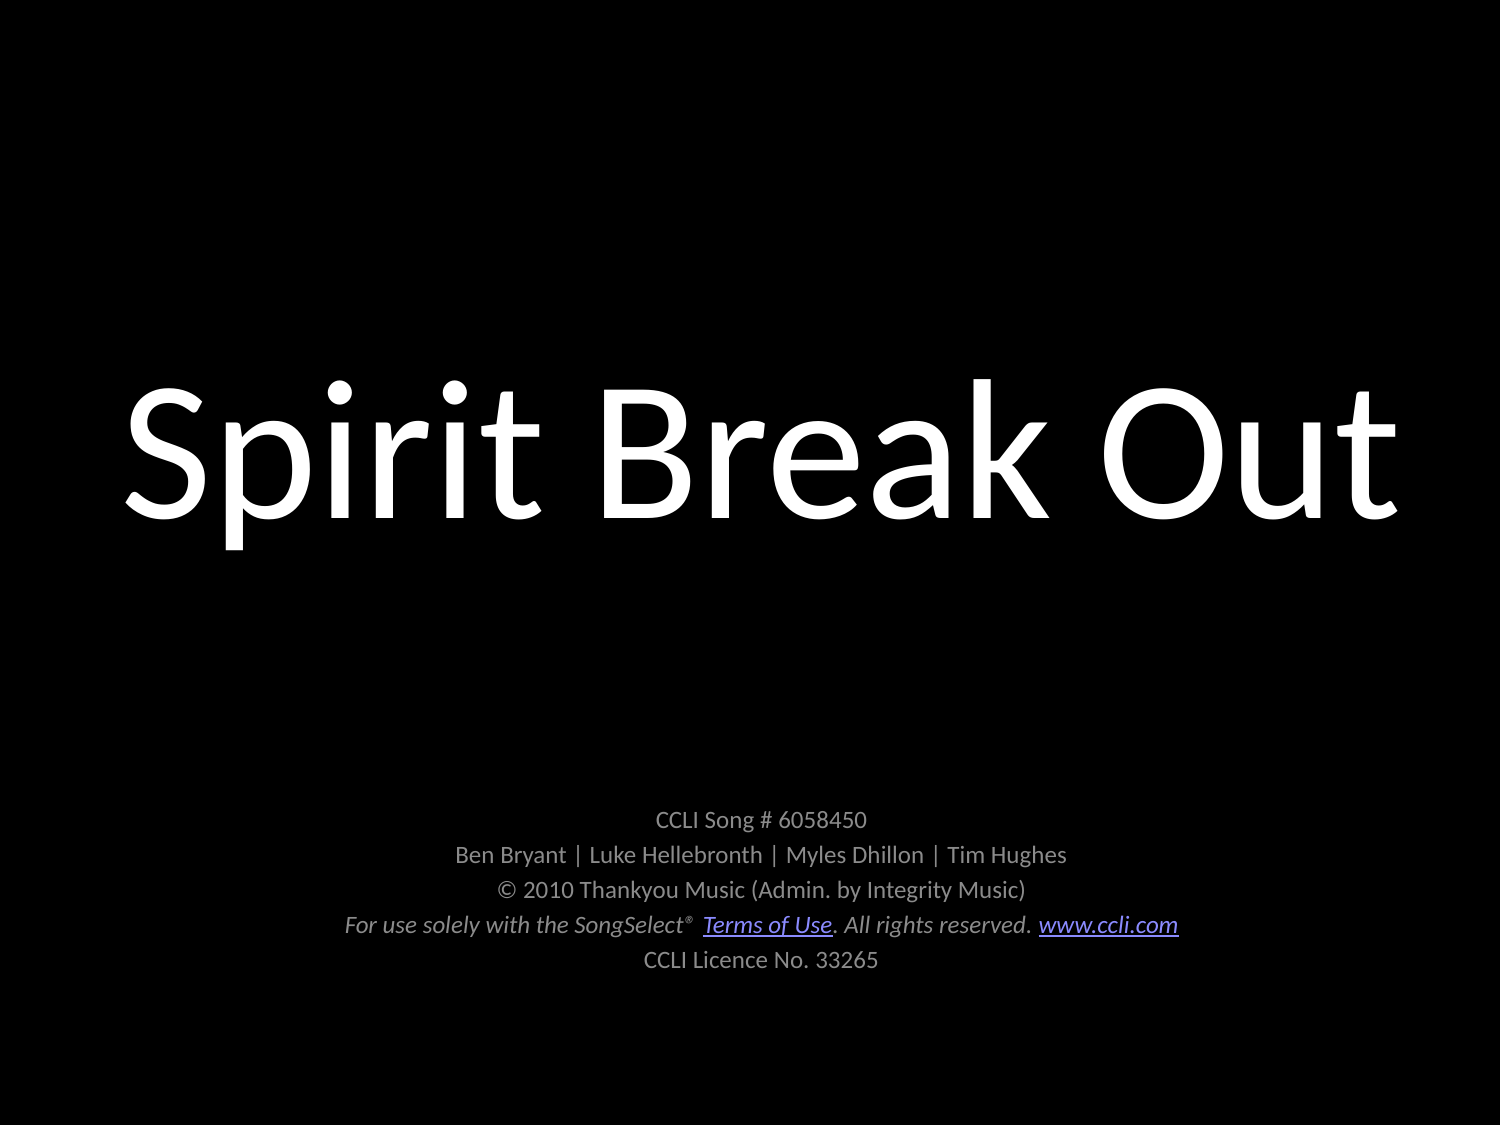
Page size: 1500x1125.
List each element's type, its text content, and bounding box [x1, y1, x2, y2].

subtitle Spirit Break Out CCLI Song # 6058450 Ben Bryant | Luke Hellebronth | Myles Dhillon | Tim Hughes © 2010 Thankyou Music (Admin. by Integrity Music) For use solely with the SongSelect® Terms of Use. All rights reserved. www.ccli.com CCLI Licence No. 33265 [53, 30, 1471, 1094]
